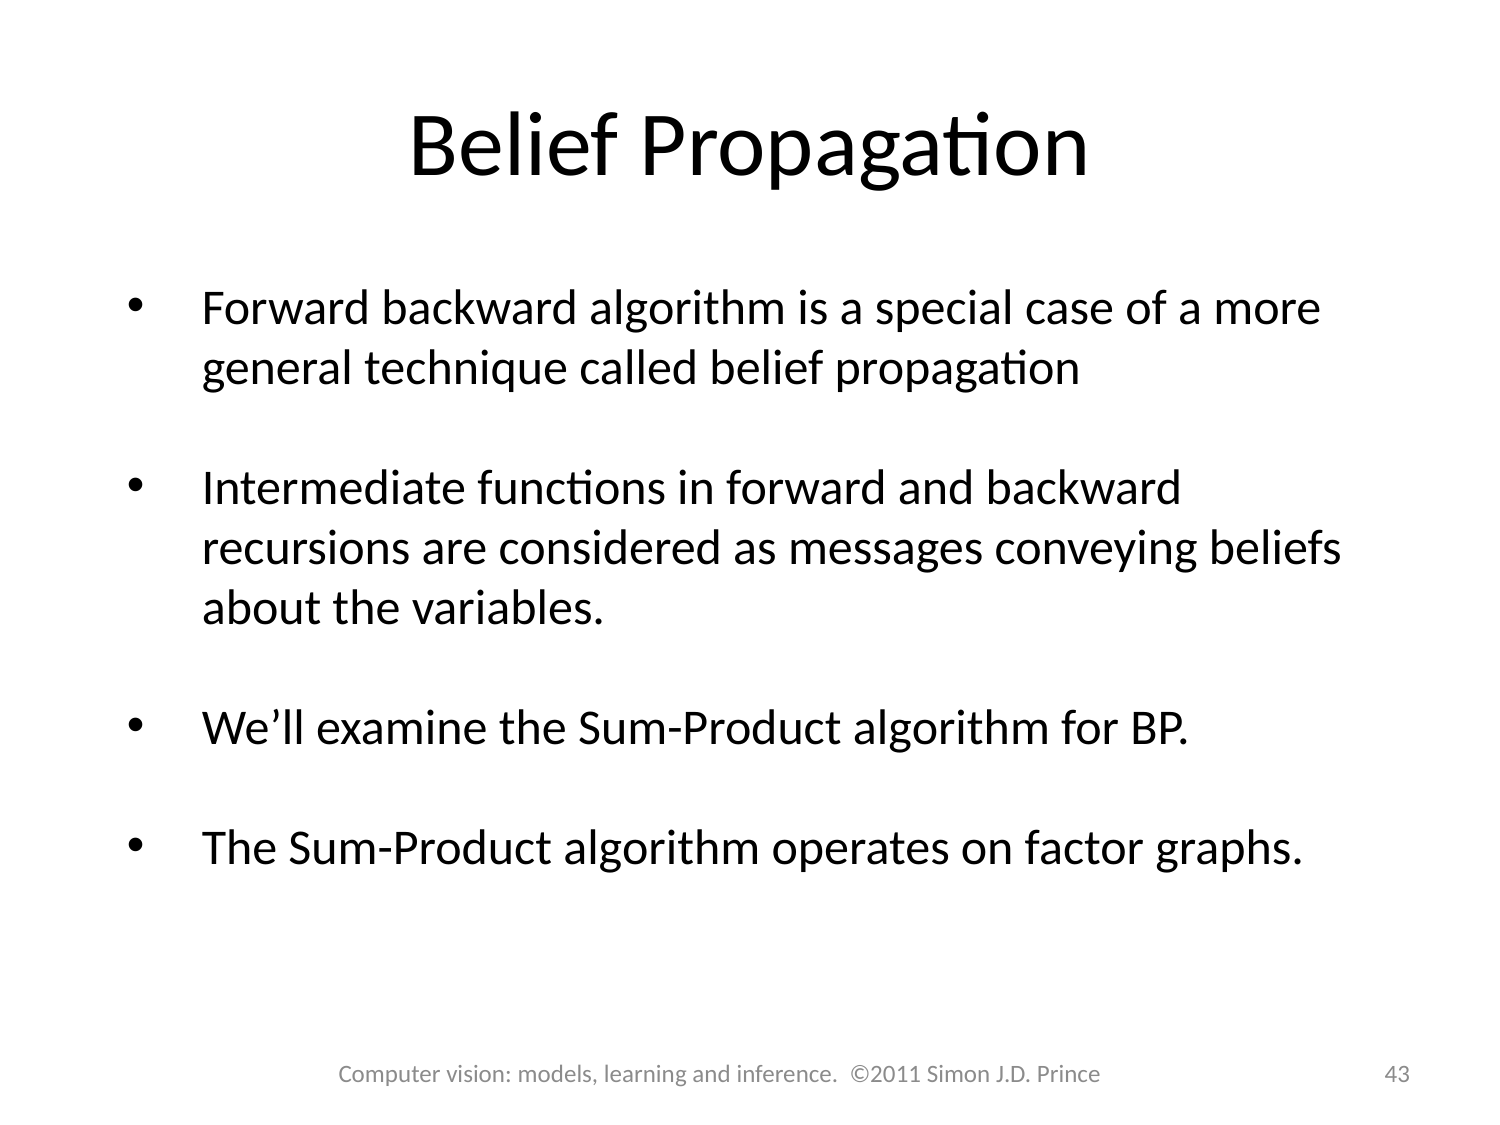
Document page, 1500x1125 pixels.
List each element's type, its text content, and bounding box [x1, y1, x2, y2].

footer Computer vision: models, learning and inference. ©2011 Simon J.D. Prince [301, 1042, 1140, 1103]
title Belief Propagation [75, 45, 1425, 233]
slide_number 43 [1140, 1042, 1425, 1103]
text_box Forward backward algorithm is a special case of a more general technique called belief propagation Intermediate functions in forward and backward recursions are considered as messages conveying beliefs about the variables. We’ll examine the Sum-Product algorithm for BP. The Sum-Product algorithm operates on factor graphs. [112, 267, 1412, 882]
